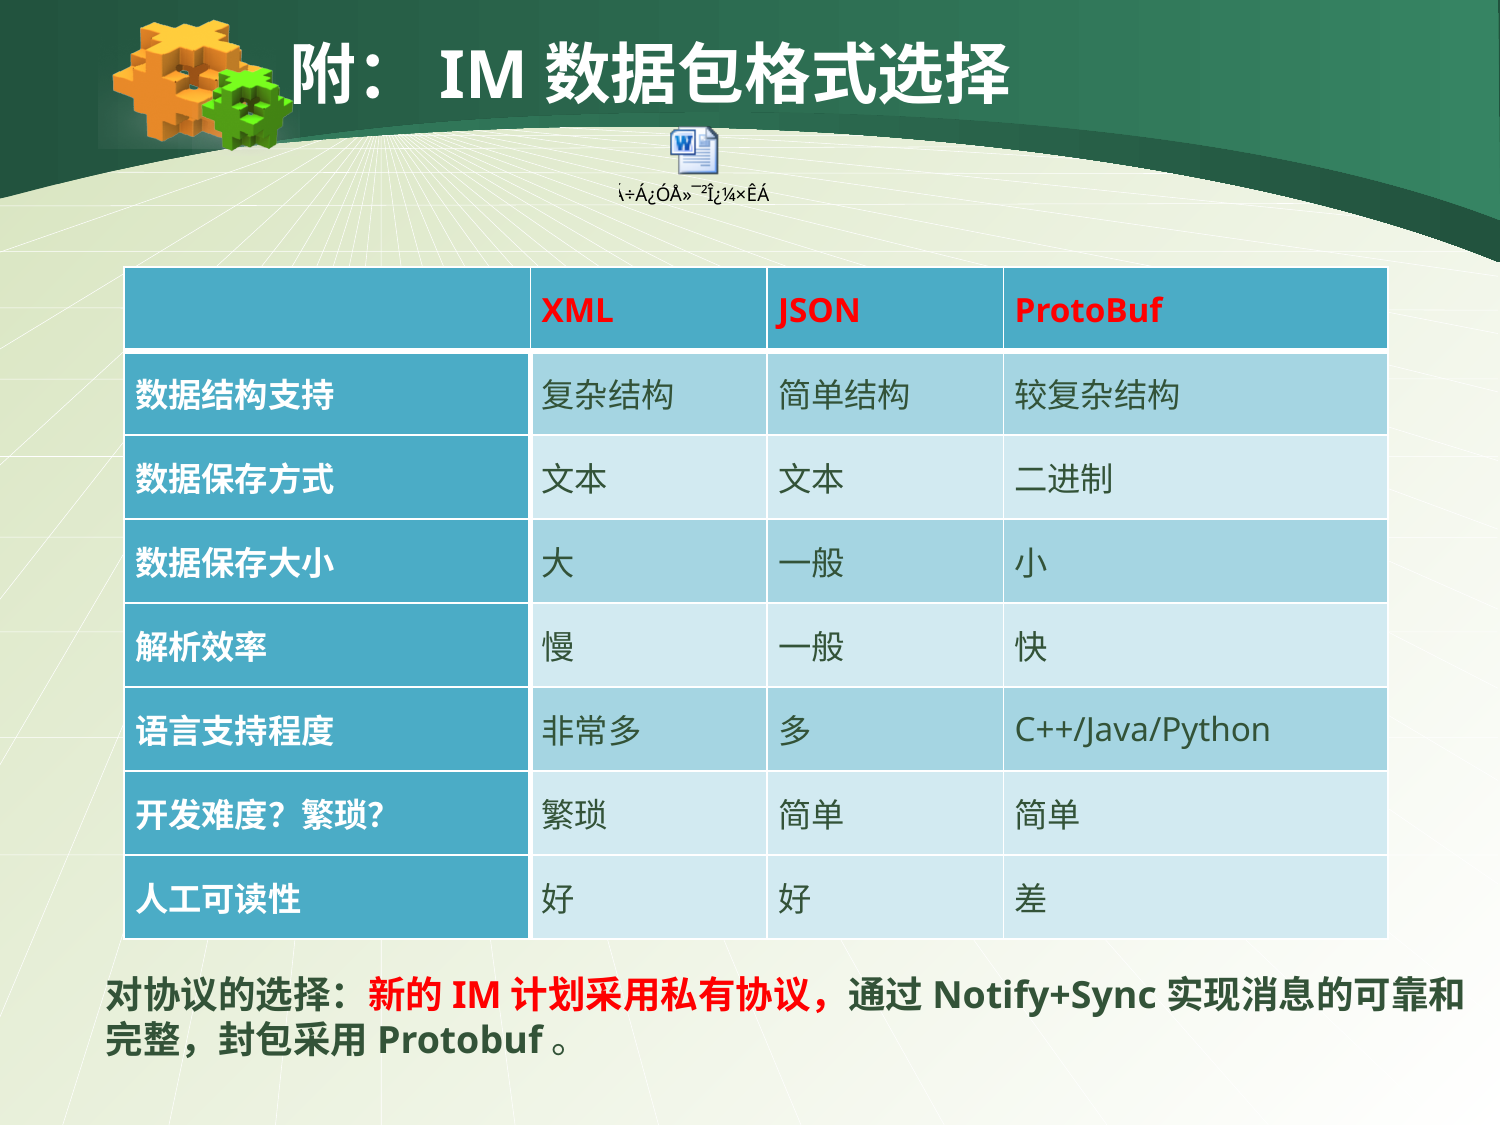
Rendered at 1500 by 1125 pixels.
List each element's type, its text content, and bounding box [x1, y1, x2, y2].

table_cell 大 [533, 520, 766, 602]
table_cell 一般 [768, 604, 1003, 686]
table_cell 多 [768, 688, 1003, 770]
table_cell 小 [1004, 520, 1387, 602]
table_cell 语言支持程度 [125, 688, 528, 770]
table_cell 简单 [1004, 772, 1387, 854]
table_cell 开发难度？繁琐？ [125, 772, 528, 854]
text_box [618, 125, 770, 262]
table_cell 数据保存大小 [125, 520, 528, 602]
table_cell 简单 [768, 772, 1003, 854]
table_cell 慢 [533, 604, 766, 686]
table_cell 简单结构 [768, 354, 1003, 434]
text_box 对协议的选择：新的IM计划采用私有协议，通过Notify+Sync实现消息的可靠和完整，封包采用Protobuf。 [90, 963, 1497, 1069]
table_cell 解析效率 [125, 604, 528, 686]
text_box 附：IM数据包格式选择 [274, 24, 1258, 141]
table_cell 好 [768, 856, 1003, 938]
table_cell 人工可读性 [125, 856, 528, 938]
table_cell 快 [1004, 604, 1387, 686]
table_cell C++/Java/Python [1004, 688, 1387, 770]
table_header JSON [768, 268, 1003, 348]
table_cell 繁琐 [533, 772, 766, 854]
table_cell 较复杂结构 [1004, 354, 1387, 434]
table_cell 数据保存方式 [125, 436, 528, 518]
table_cell 文本 [533, 436, 766, 518]
table_header ProtoBuf [1004, 268, 1387, 348]
table_header XML [531, 268, 766, 348]
table_cell 一般 [768, 520, 1003, 602]
table_cell 数据结构支持 [125, 354, 528, 434]
table_header [125, 268, 530, 348]
table_cell 非常多 [533, 688, 766, 770]
table_cell 差 [1004, 856, 1387, 938]
table_cell 文本 [768, 436, 1003, 518]
table_cell 好 [533, 856, 766, 938]
picture [98, 18, 300, 156]
table_cell 复杂结构 [533, 354, 766, 434]
table_cell 二进制 [1004, 436, 1387, 518]
